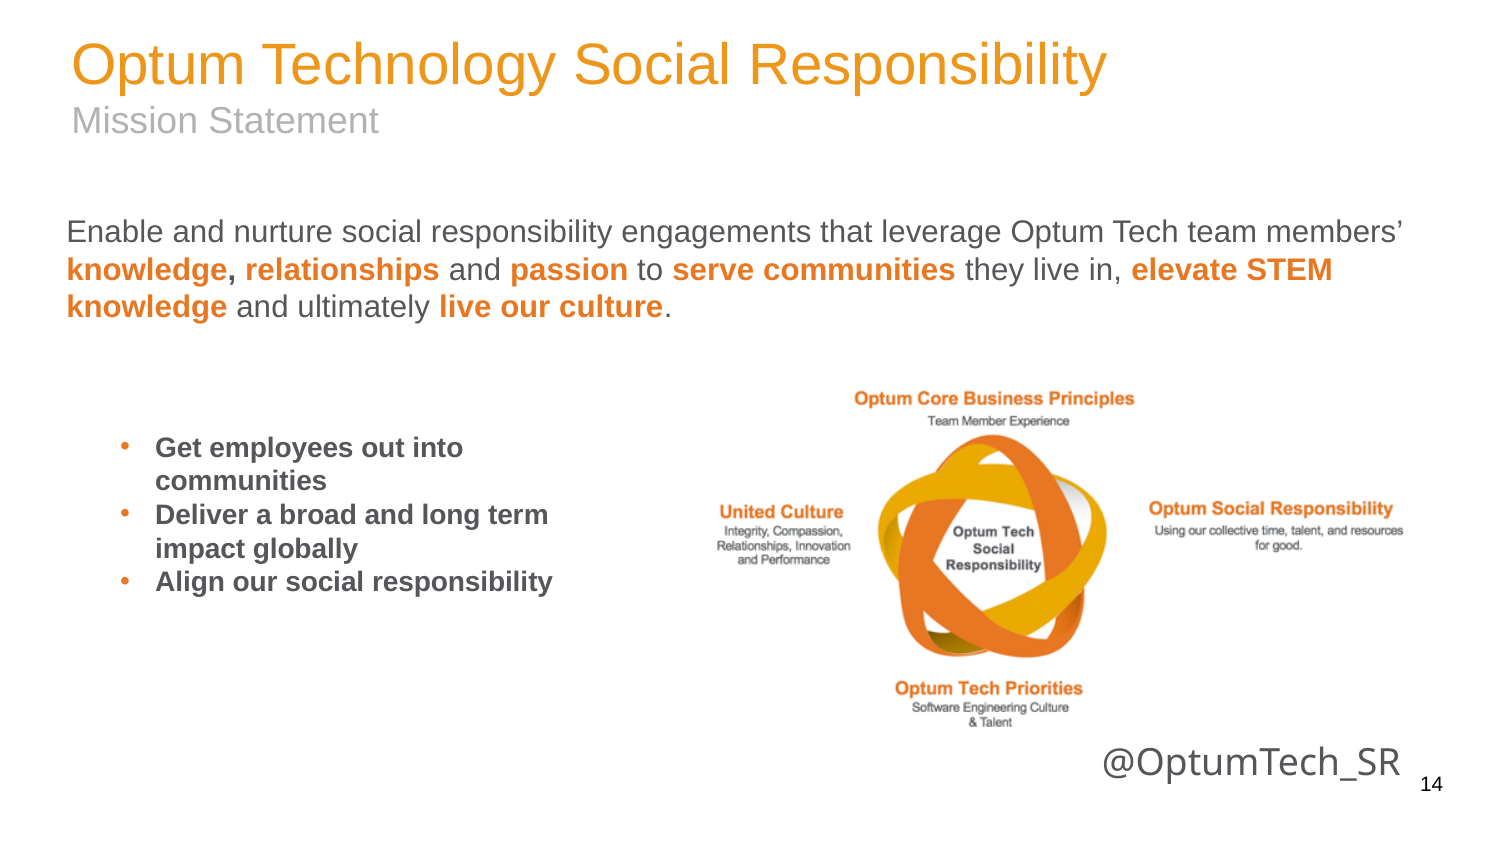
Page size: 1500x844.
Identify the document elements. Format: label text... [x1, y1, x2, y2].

text_box Optum Technology Social Responsibility Mission Statement [56, 18, 1434, 129]
slide_number 14 [1244, 761, 1466, 806]
text_box Get employees out into communities Deliver a broad and long term impact globally Align our social responsibility [105, 362, 648, 605]
text_box Enable and nurture social responsibility engagements that leverage Optum Tech team members’ knowledge, relationships and passion to serve communities they live in, elevate STEM knowledge and ultimately live our culture. [51, 204, 1444, 362]
picture [689, 361, 1444, 743]
text_box @OptumTech_SR [1086, 743, 1416, 791]
